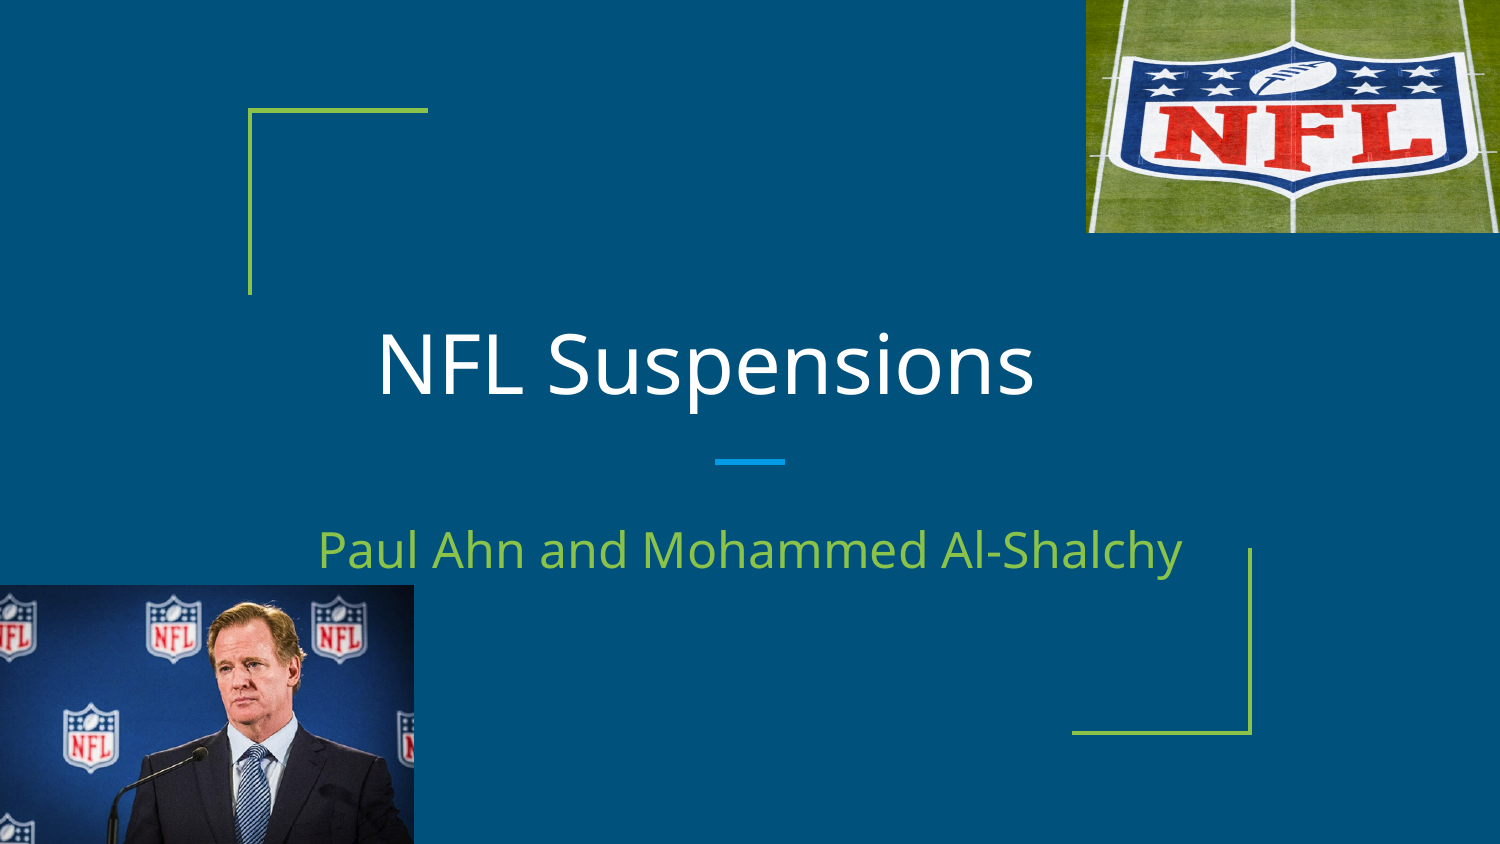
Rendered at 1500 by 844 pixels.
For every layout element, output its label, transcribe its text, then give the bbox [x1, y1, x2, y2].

subtitle Paul Ahn and Mohammed Al-Shalchy [275, 500, 1225, 650]
picture [0, 586, 413, 844]
picture [1087, 0, 1500, 232]
title NFL Suspensions [275, 195, 1225, 435]
